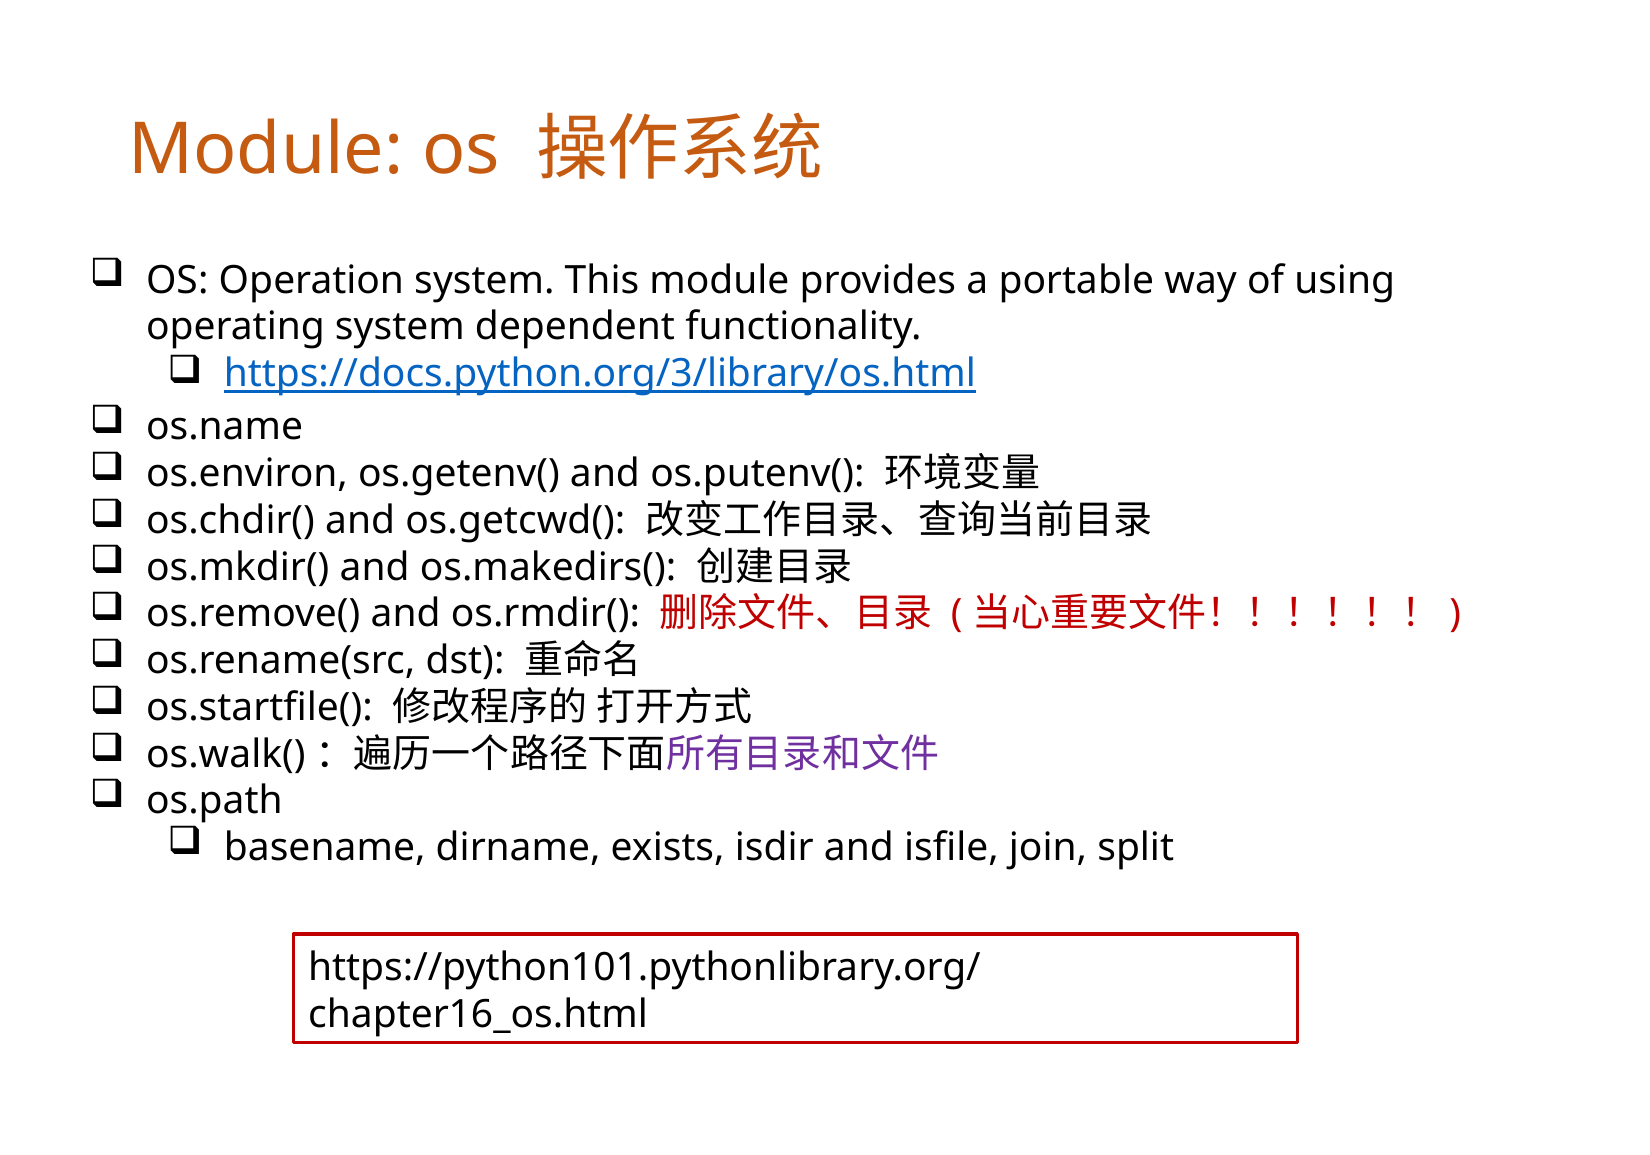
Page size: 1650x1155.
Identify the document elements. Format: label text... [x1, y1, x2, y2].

text_box OS: Operation system. This module provides a portable way of using operating system dependent functionality. https://docs.python.org/3/library/os.html os.name os.environ, os.getenv() and os.putenv(): 环境变量 os.chdir() and os.getcwd(): 改变工作目录、查询当前目录 os.mkdir() and os.makedirs(): 创建目录 os.remove() and os.rmdir(): 删除文件、目录 (当心重要文件！！！！！！) os.rename(src, dst): 重命名 os.startfile(): 修改程序的 打开方式 os.walk()：遍历一个路径下面所有目录和文件 os.path basename, dirname, exists, isdir and isfile, join, split [74, 246, 1576, 876]
text_box https://python101.pythonlibrary.org/chapter16_os.html [293, 933, 1298, 1043]
text_box Module: os 操作系统 [113, 94, 838, 196]
